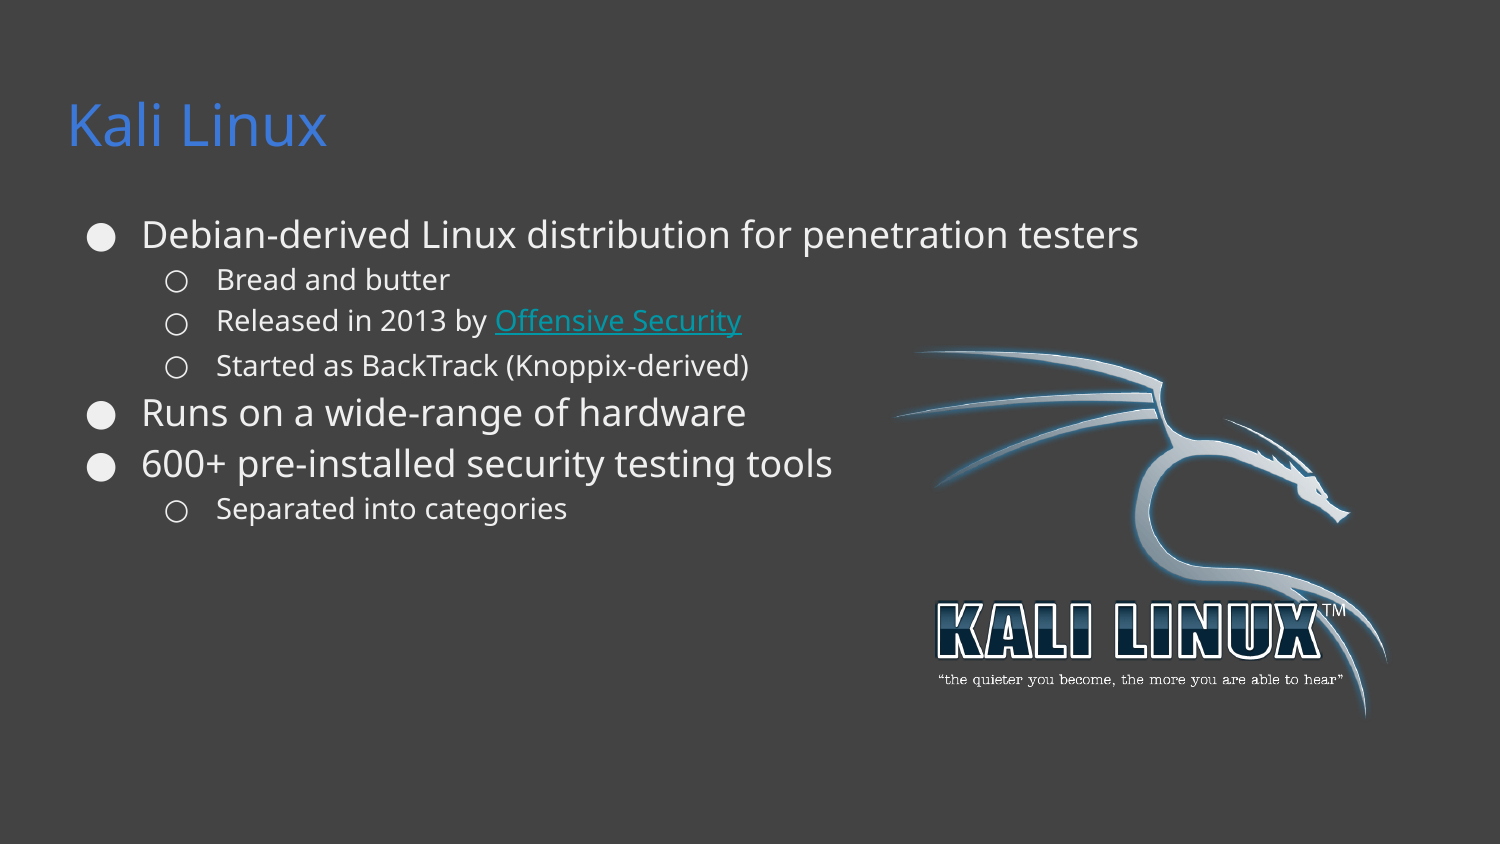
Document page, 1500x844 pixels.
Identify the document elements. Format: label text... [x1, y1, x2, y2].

list Debian-derived Linux distribution for penetration testers Bread and butter Released in 2013 by Offensive Security Started as BackTrack (Knoppix-derived) Runs on a wide-range of hardware 600+ pre-installed security testing tools Separated into categories [51, 189, 1449, 750]
picture [885, 342, 1395, 724]
title Kali Linux [51, 72, 1449, 167]
